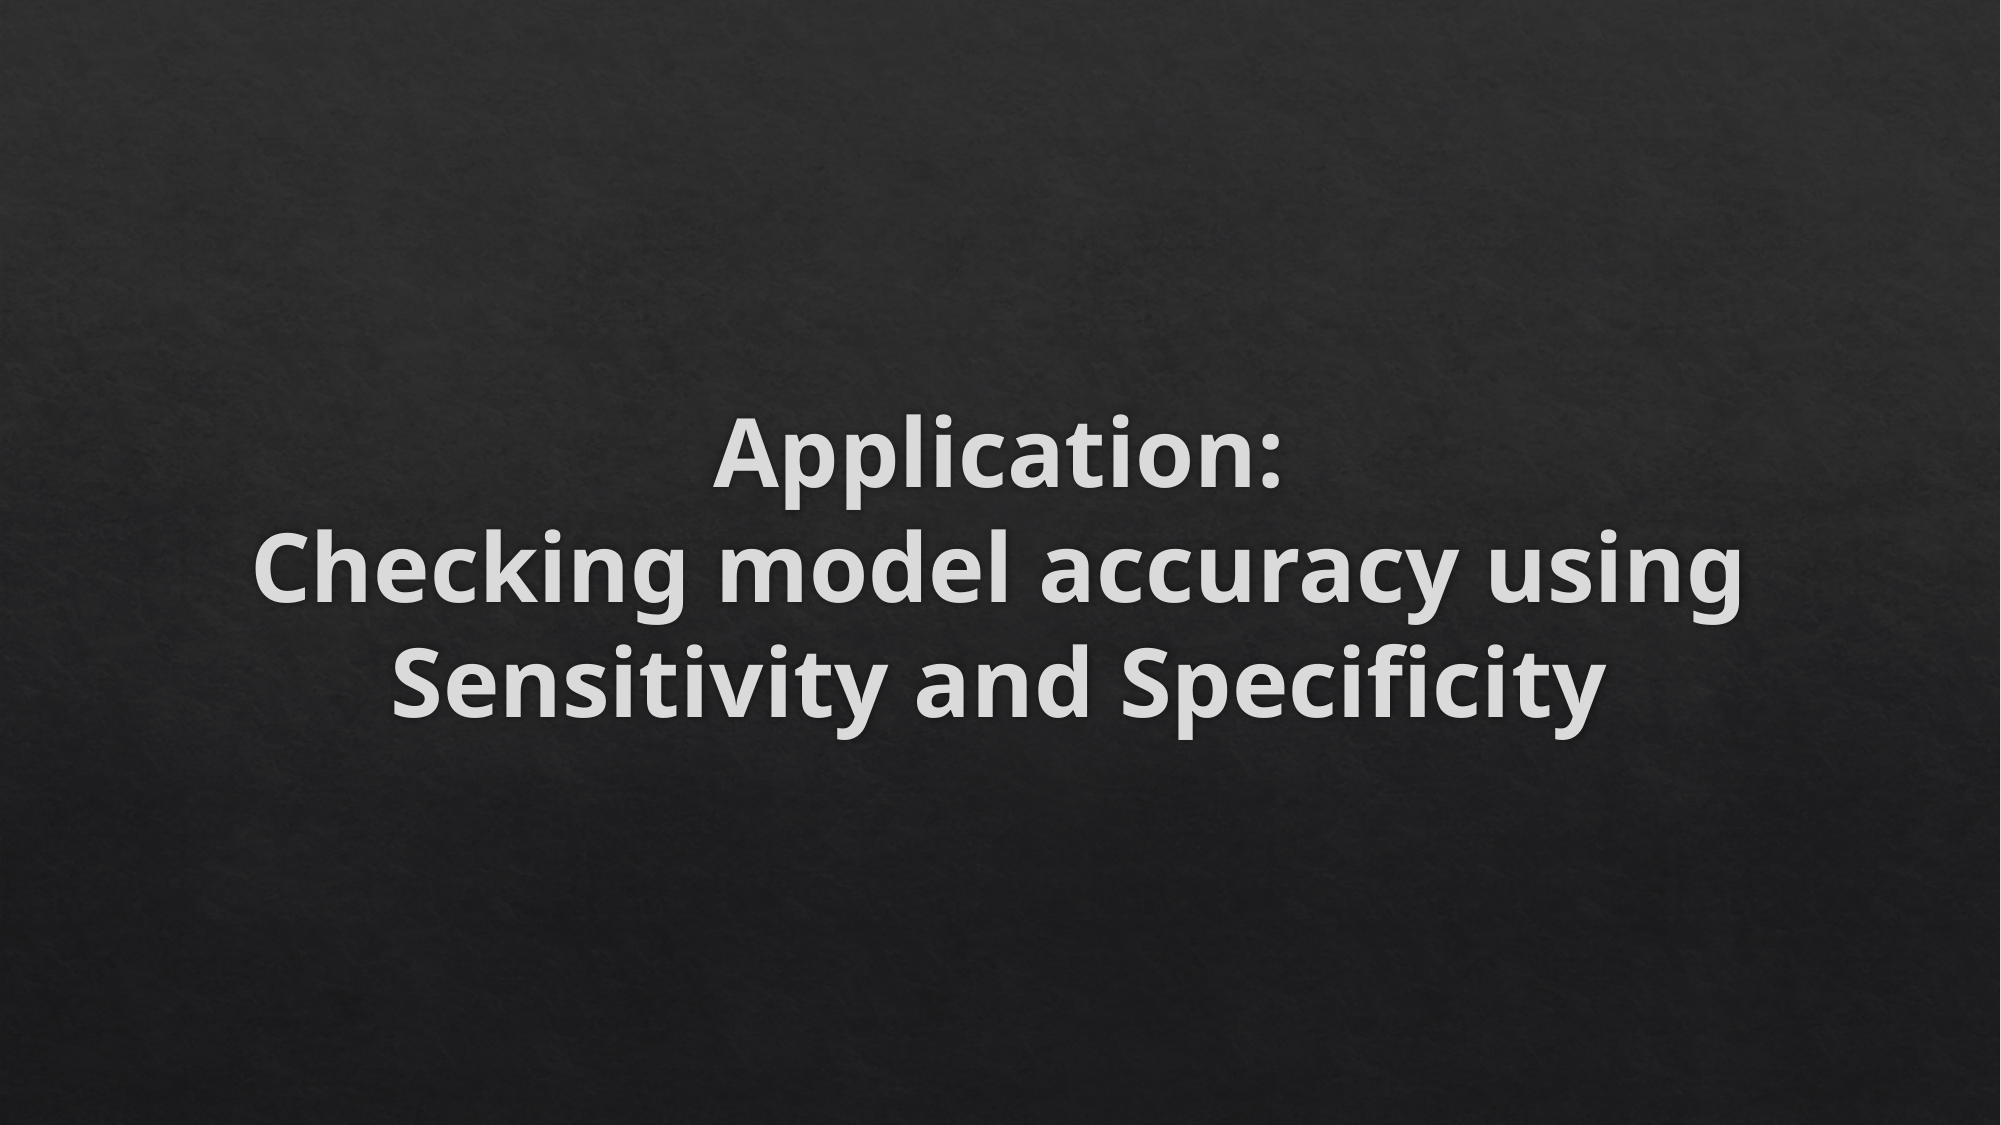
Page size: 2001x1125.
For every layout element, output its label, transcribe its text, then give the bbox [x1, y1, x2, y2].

title Application: Checking model accuracy using Sensitivity and Specificity [212, 288, 1786, 744]
